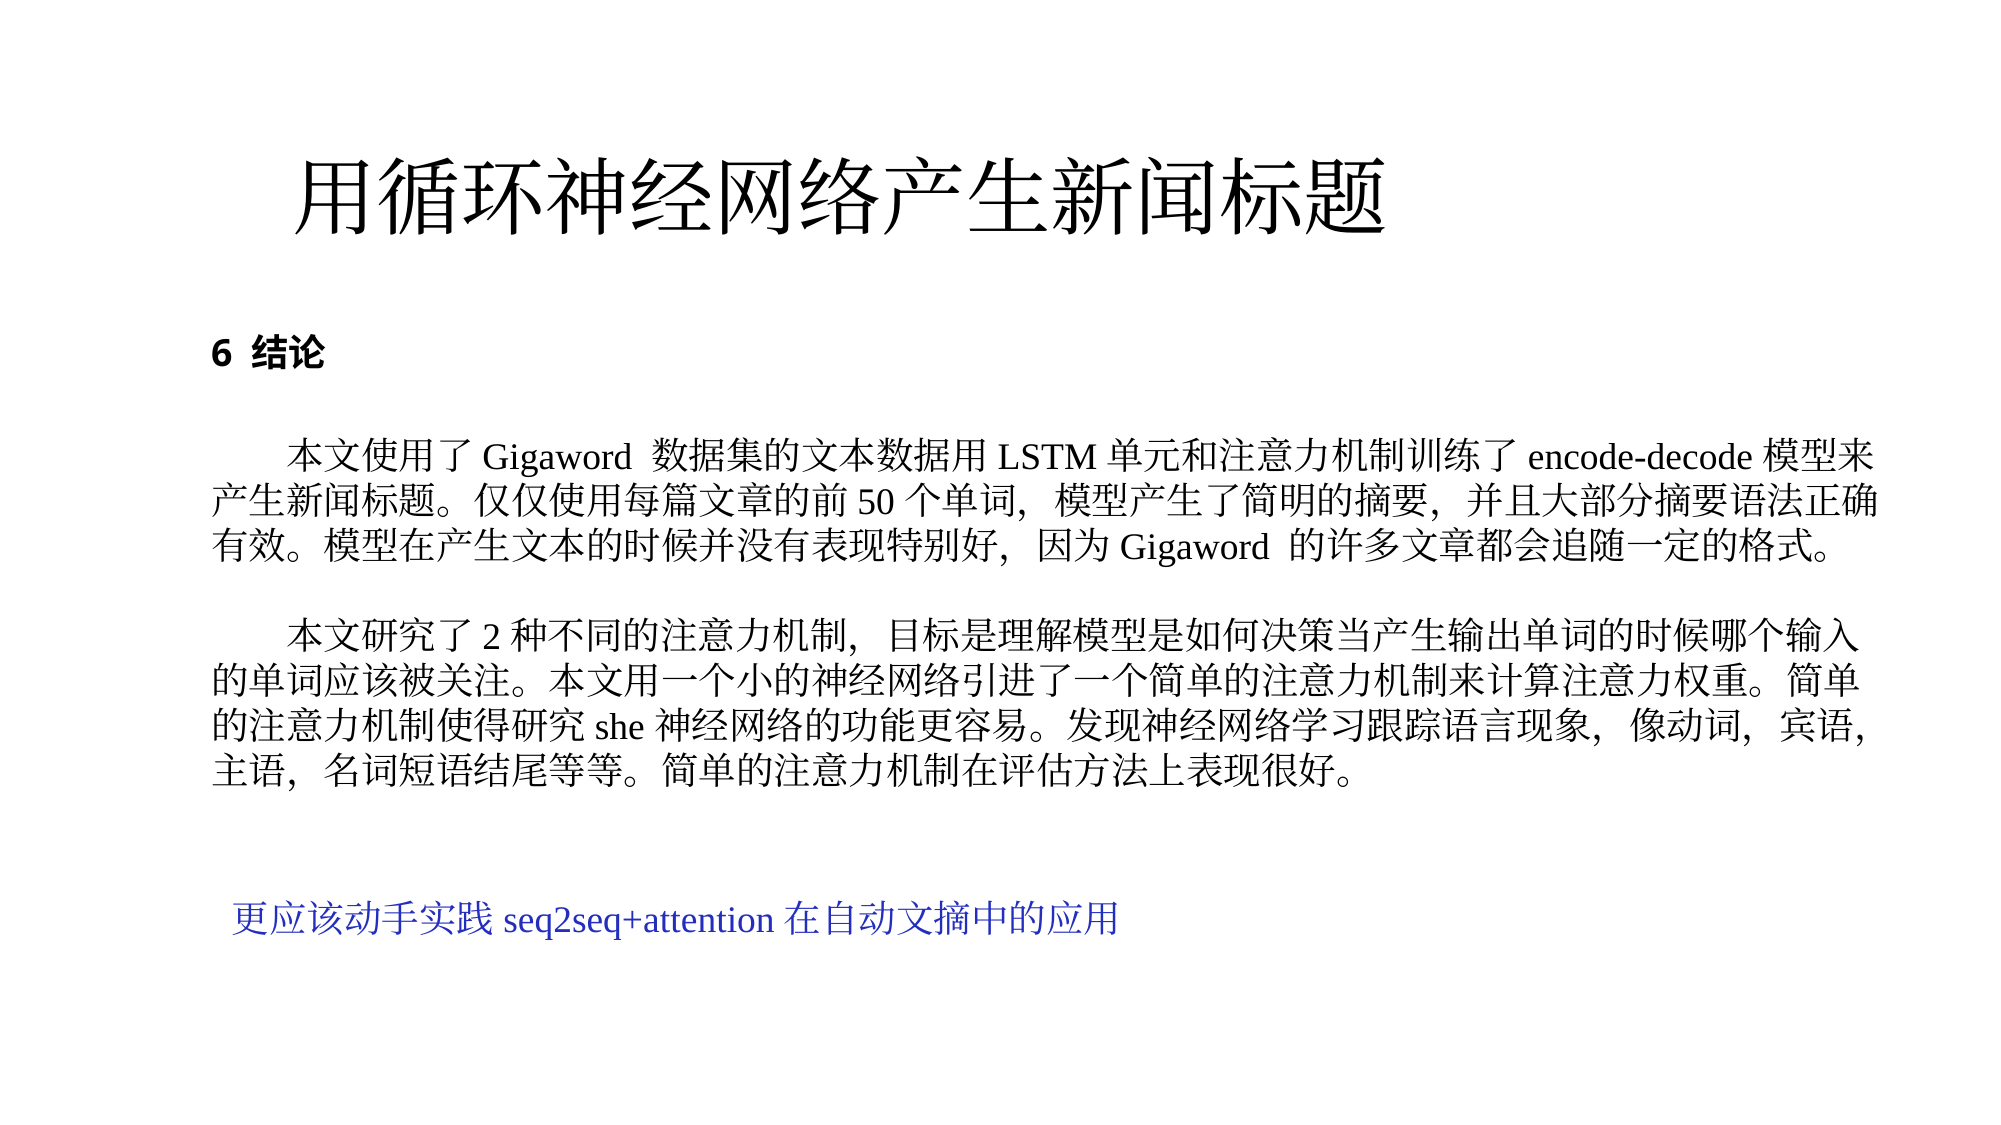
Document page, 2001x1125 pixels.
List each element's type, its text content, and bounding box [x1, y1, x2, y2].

text_box 更应该动手实践seq2seq+attention在自动文摘中的应用 [217, 888, 1137, 948]
text_box 6 结论 [196, 321, 358, 381]
text_box 用循环神经网络产生新闻标题 [277, 133, 1667, 279]
text_box 本文使用了Gigaword 数据集的文本数据用LSTM单元和注意力机制训练了encode-decode模型来产生新闻标题。仅仅使用每篇文章的前50个单词，模型产生了简明的摘要，并且大部分摘要语法正确有效。模型在产生文本的时候并没有表现特别好，因为Gigaword 的许多文章都会追随一定的格式。 本文研究了2种不同的注意力机制，目标是理解模型是如何决策当产生输出单词的时候哪个输入的单词应该被关注。本文用一个小的神经网络引进了一个简单的注意力机制来计算注意力权重。简单的注意力机制使得研究she神经网络的功能更容易。发现神经网络学习跟踪语言现象，像动词，宾语，主语，名词短语结尾等等。简单的注意力机制在评估方法上表现很好。 [196, 424, 1902, 800]
